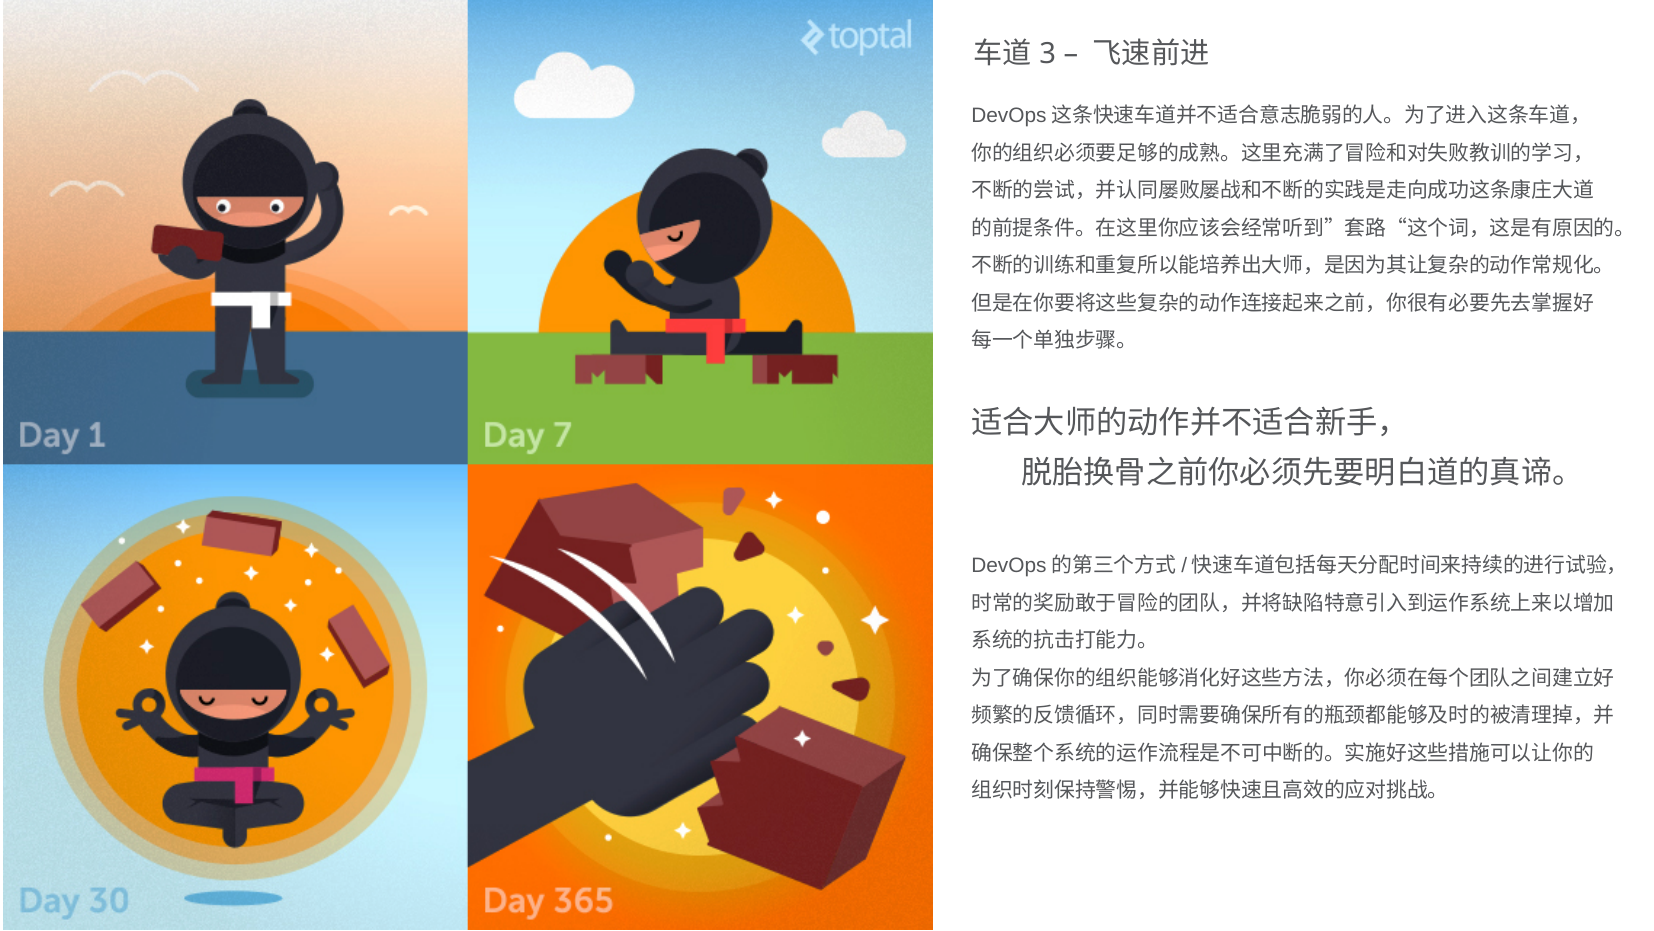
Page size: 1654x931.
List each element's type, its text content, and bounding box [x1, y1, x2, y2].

text_box 车道3 – 飞速前进 [959, 27, 1252, 71]
picture [2, 0, 933, 930]
text_box DevOps这条快速车道并不适合意志脆弱的人。为了进入这条车道， 你的组织必须要足够的成熟。这里充满了冒险和对失败教训的学习， 不断的尝试，并认同屡败屡战和不断的实践是走向成功这条康庄大道 的前提条件。在这里你应该会经常听到”套路“这个词，这是有原因的。 不断的训练和重复所以能培养出大师，是因为其让复杂的动作常规化。 但是在你要将这些复杂的动作连接起来之前，你很有必要先去掌握好 每一个单独步骤。 适合大师的动作并不适合新手， 脱胎换骨之前你必须先要明白道的真谛。 DevOps的第三个方式/快速车道包括每天分配时间来持续的进行试验， 时常的奖励敢于冒险的团队，并将缺陷特意引入到运作系统上来以增加 系统的抗击打能力。 为了确保你的组织能够消化好这些方法，你必须在每个团队之间建立好 频繁的反馈循环，同时需要确保所有的瓶颈都能够及时的被清理掉，并 确保整个系统的运作流程是不可中断的。实施好这些措施可以让你的 组织时刻保持警惕，并能够快速且高效的应对挑战。 [956, 94, 1642, 895]
